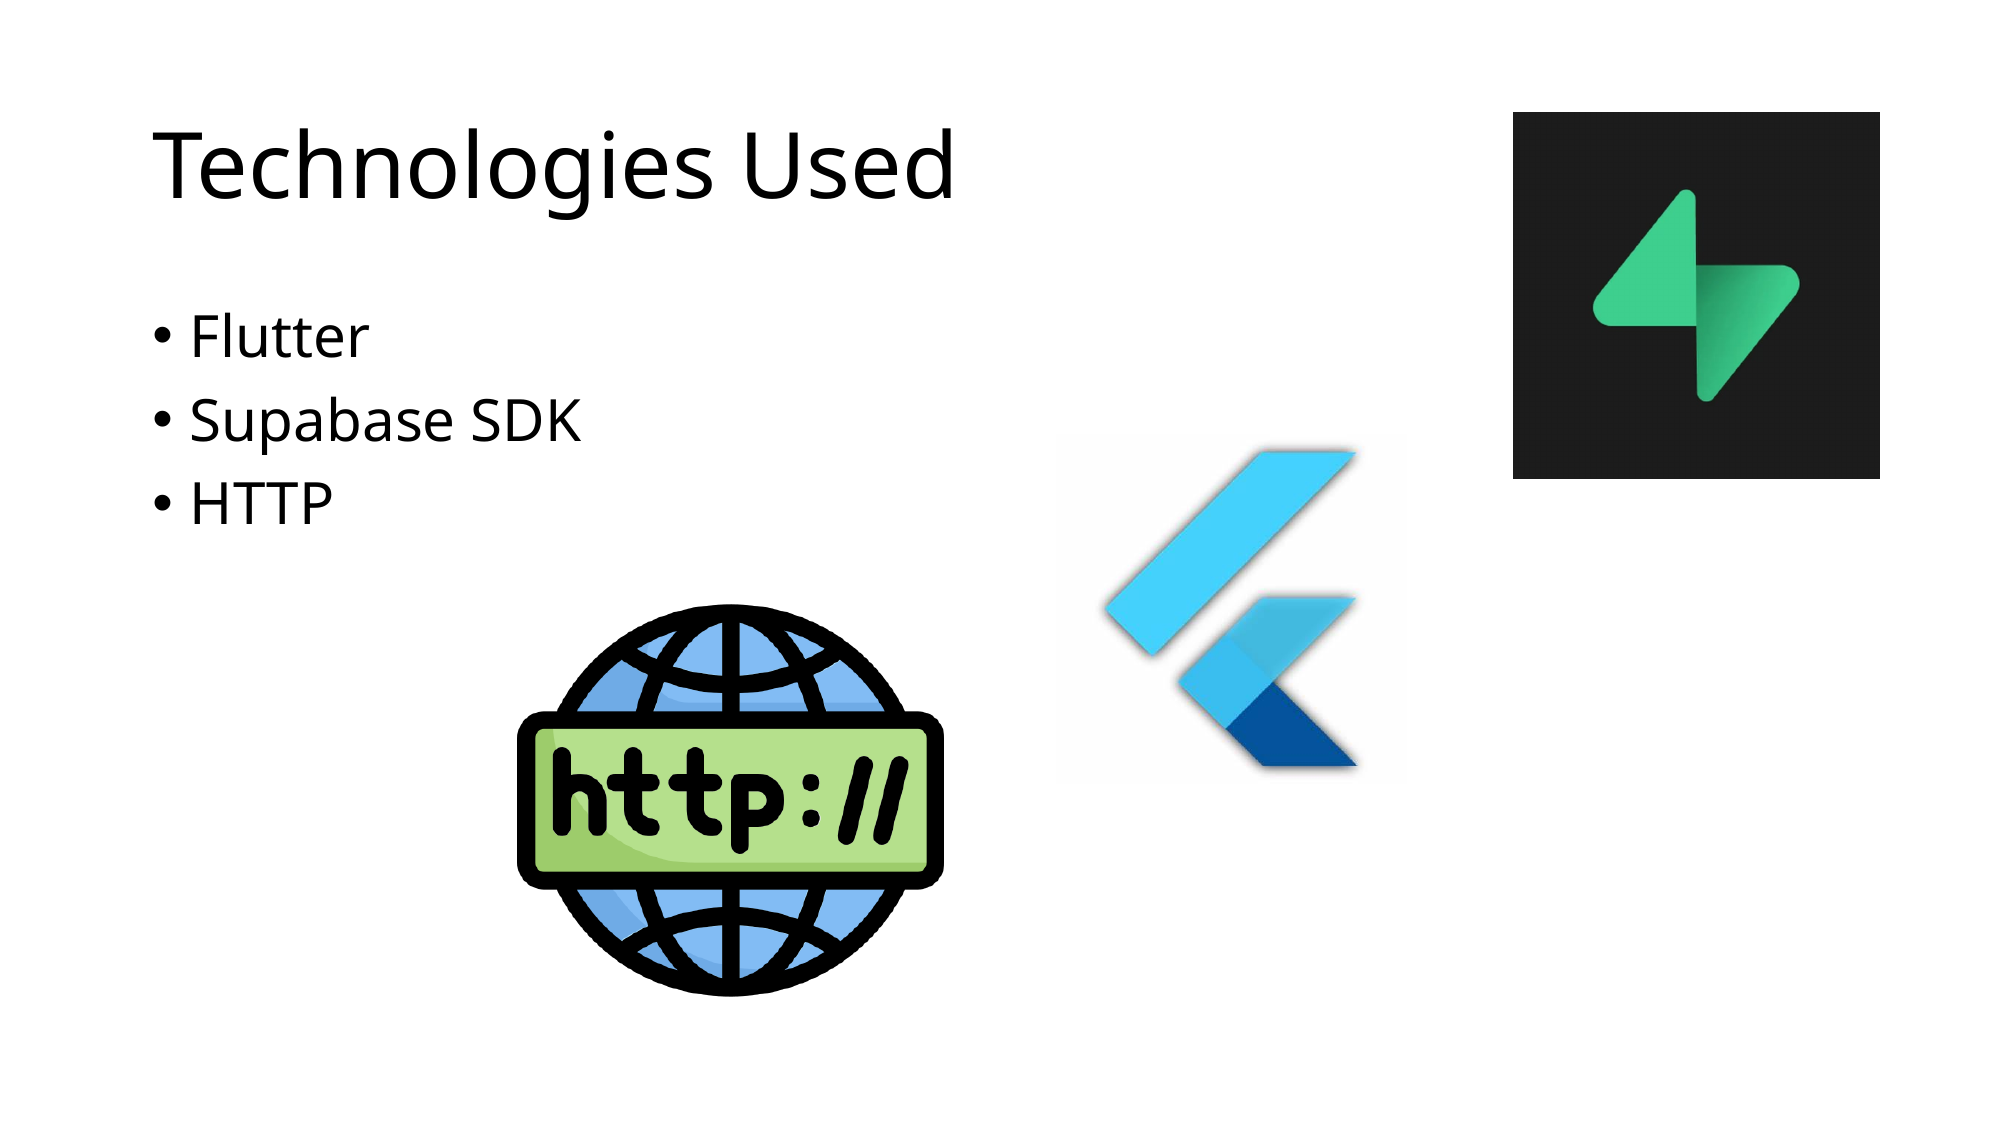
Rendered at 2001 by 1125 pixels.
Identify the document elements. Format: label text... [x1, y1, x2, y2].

title Technologies Used [137, 59, 1863, 278]
picture [516, 586, 944, 1014]
list Flutter Supabase SDK HTTP [137, 299, 1863, 1014]
picture [1513, 112, 1881, 480]
picture [1056, 433, 1408, 785]
